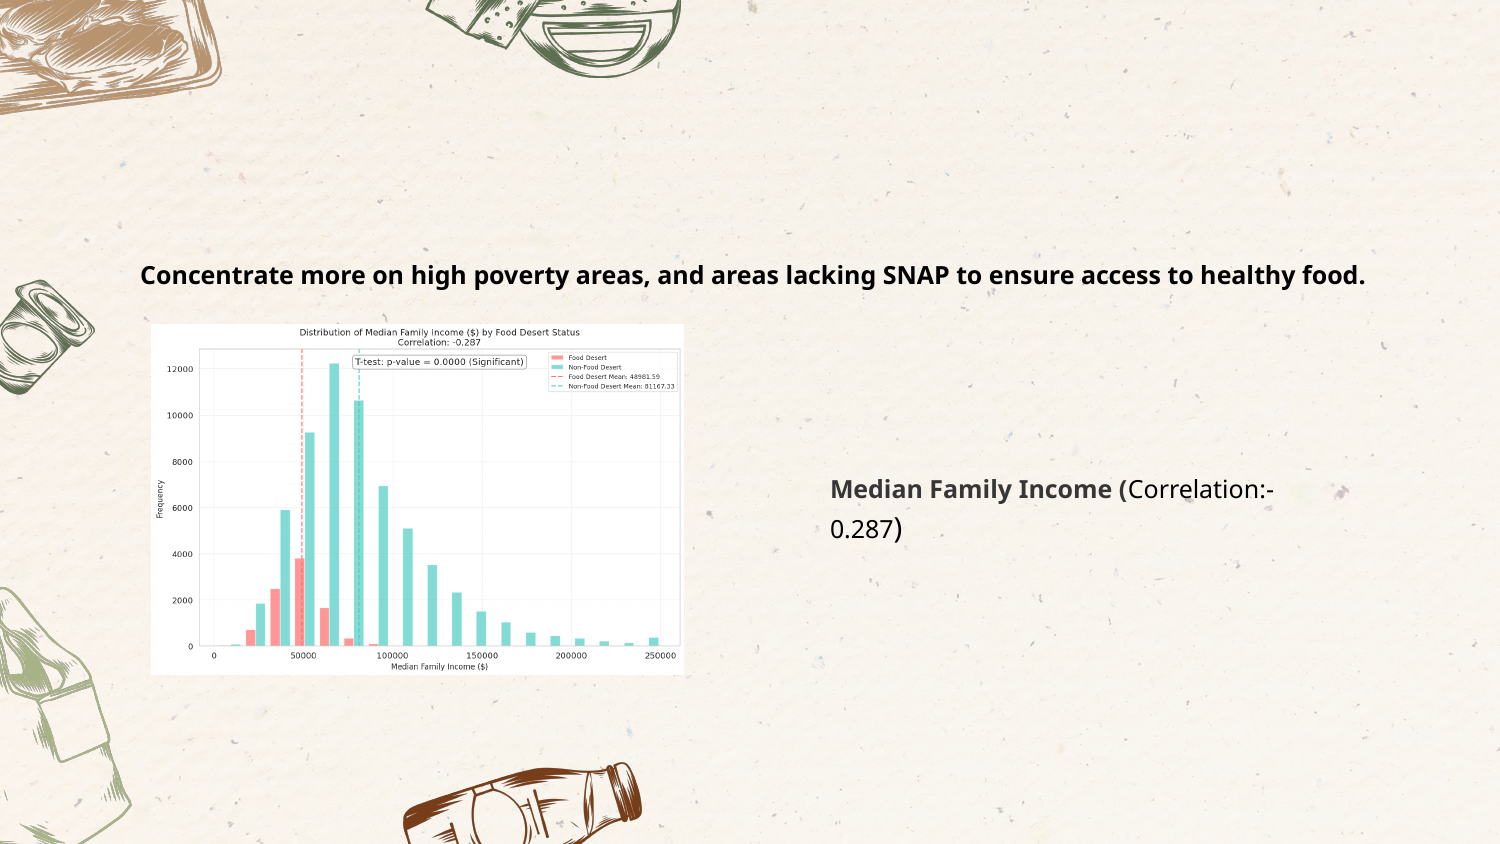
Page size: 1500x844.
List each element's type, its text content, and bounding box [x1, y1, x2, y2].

picture [0, 0, 1500, 844]
subtitle Concentrate more on high poverty areas, and areas lacking SNAP to ensure access to healthy food. [125, 240, 1395, 316]
subtitle Median Family Income (Correlation:-0.287) [814, 454, 1357, 520]
